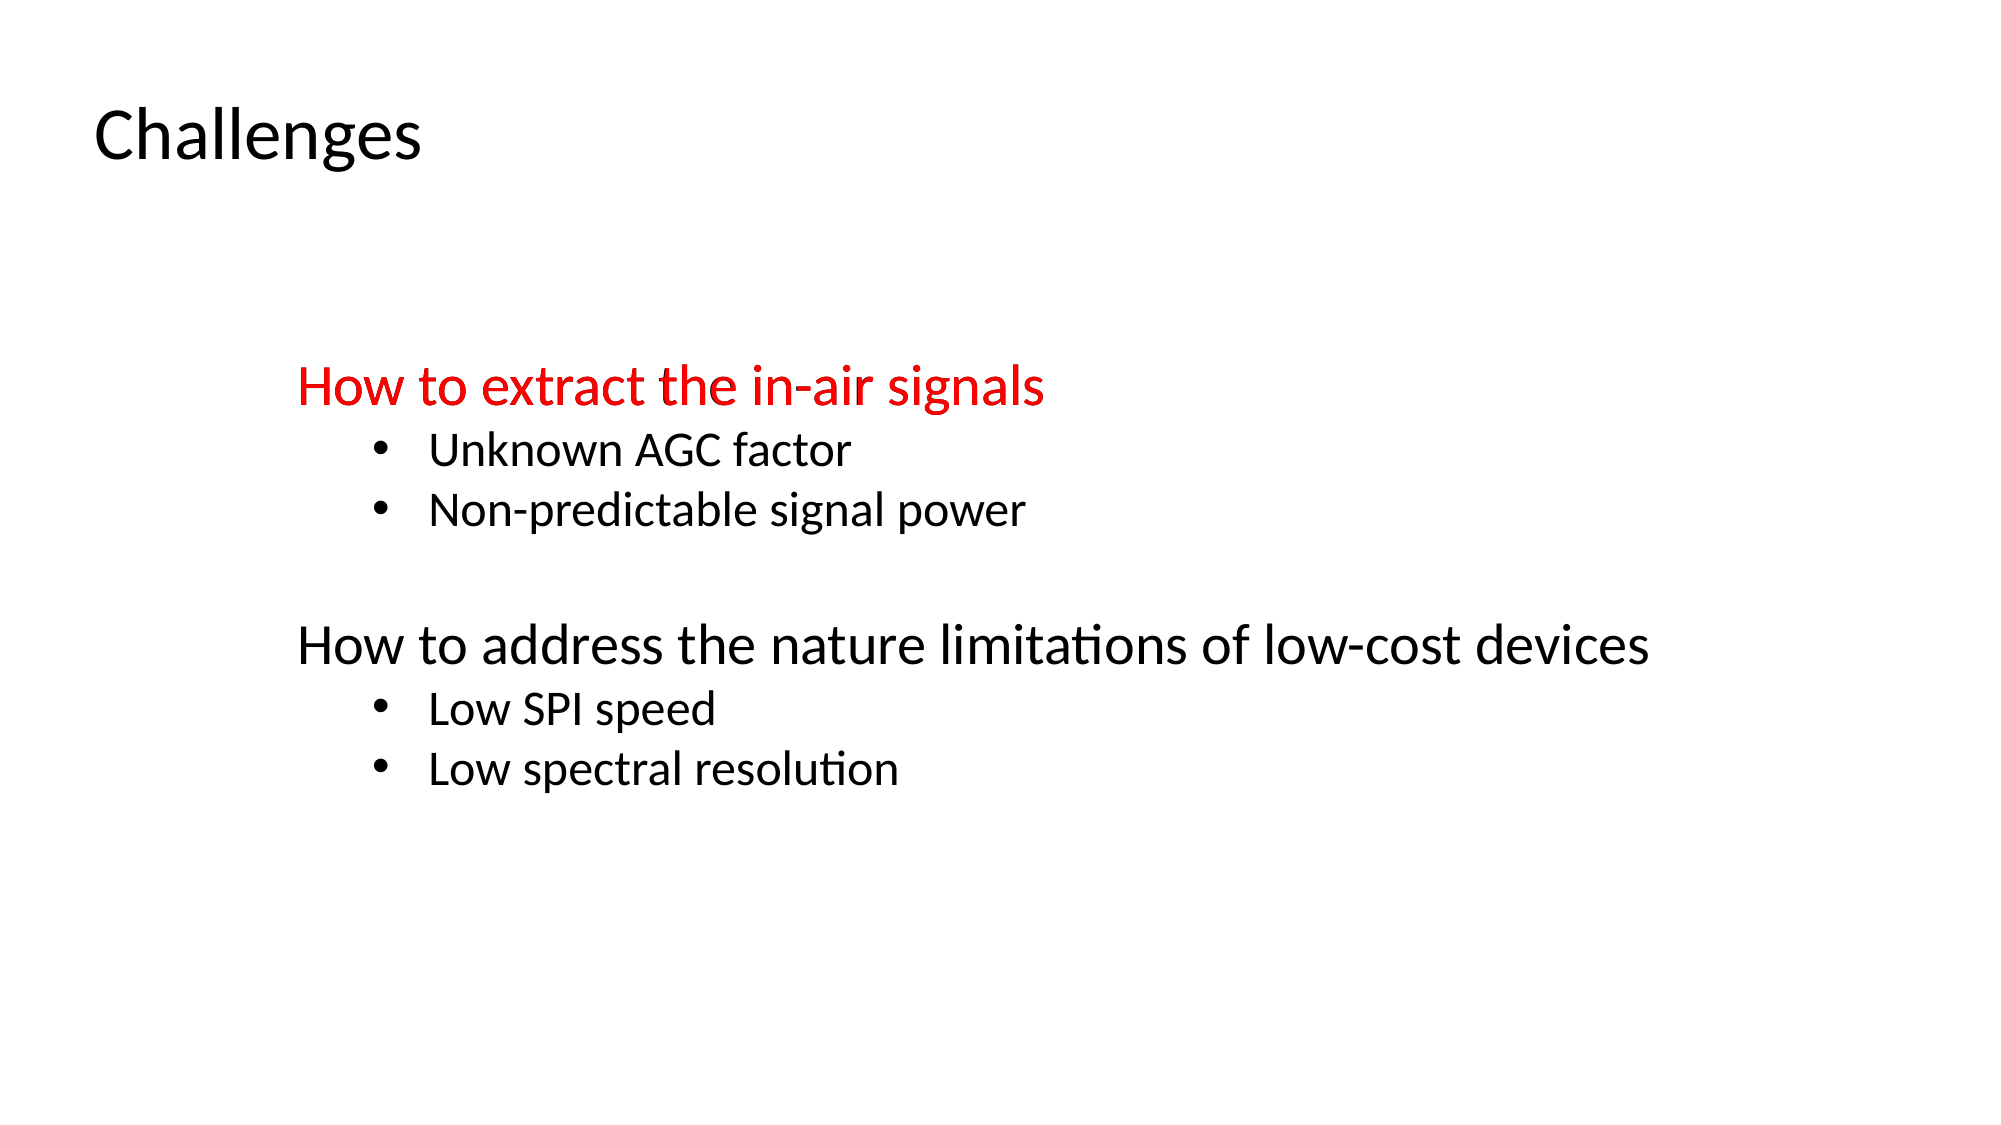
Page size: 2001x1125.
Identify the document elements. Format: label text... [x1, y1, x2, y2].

text_box Challenges [79, 77, 1276, 183]
text_box How to address the nature limitations of low-cost devices Low SPI speed Low spectral resolution [282, 598, 1718, 804]
text_box How to extract the in-air signals Unknown AGC factor Non-predictable signal power [282, 339, 1283, 545]
text_box How to extract the in-air signals [282, 339, 1184, 425]
